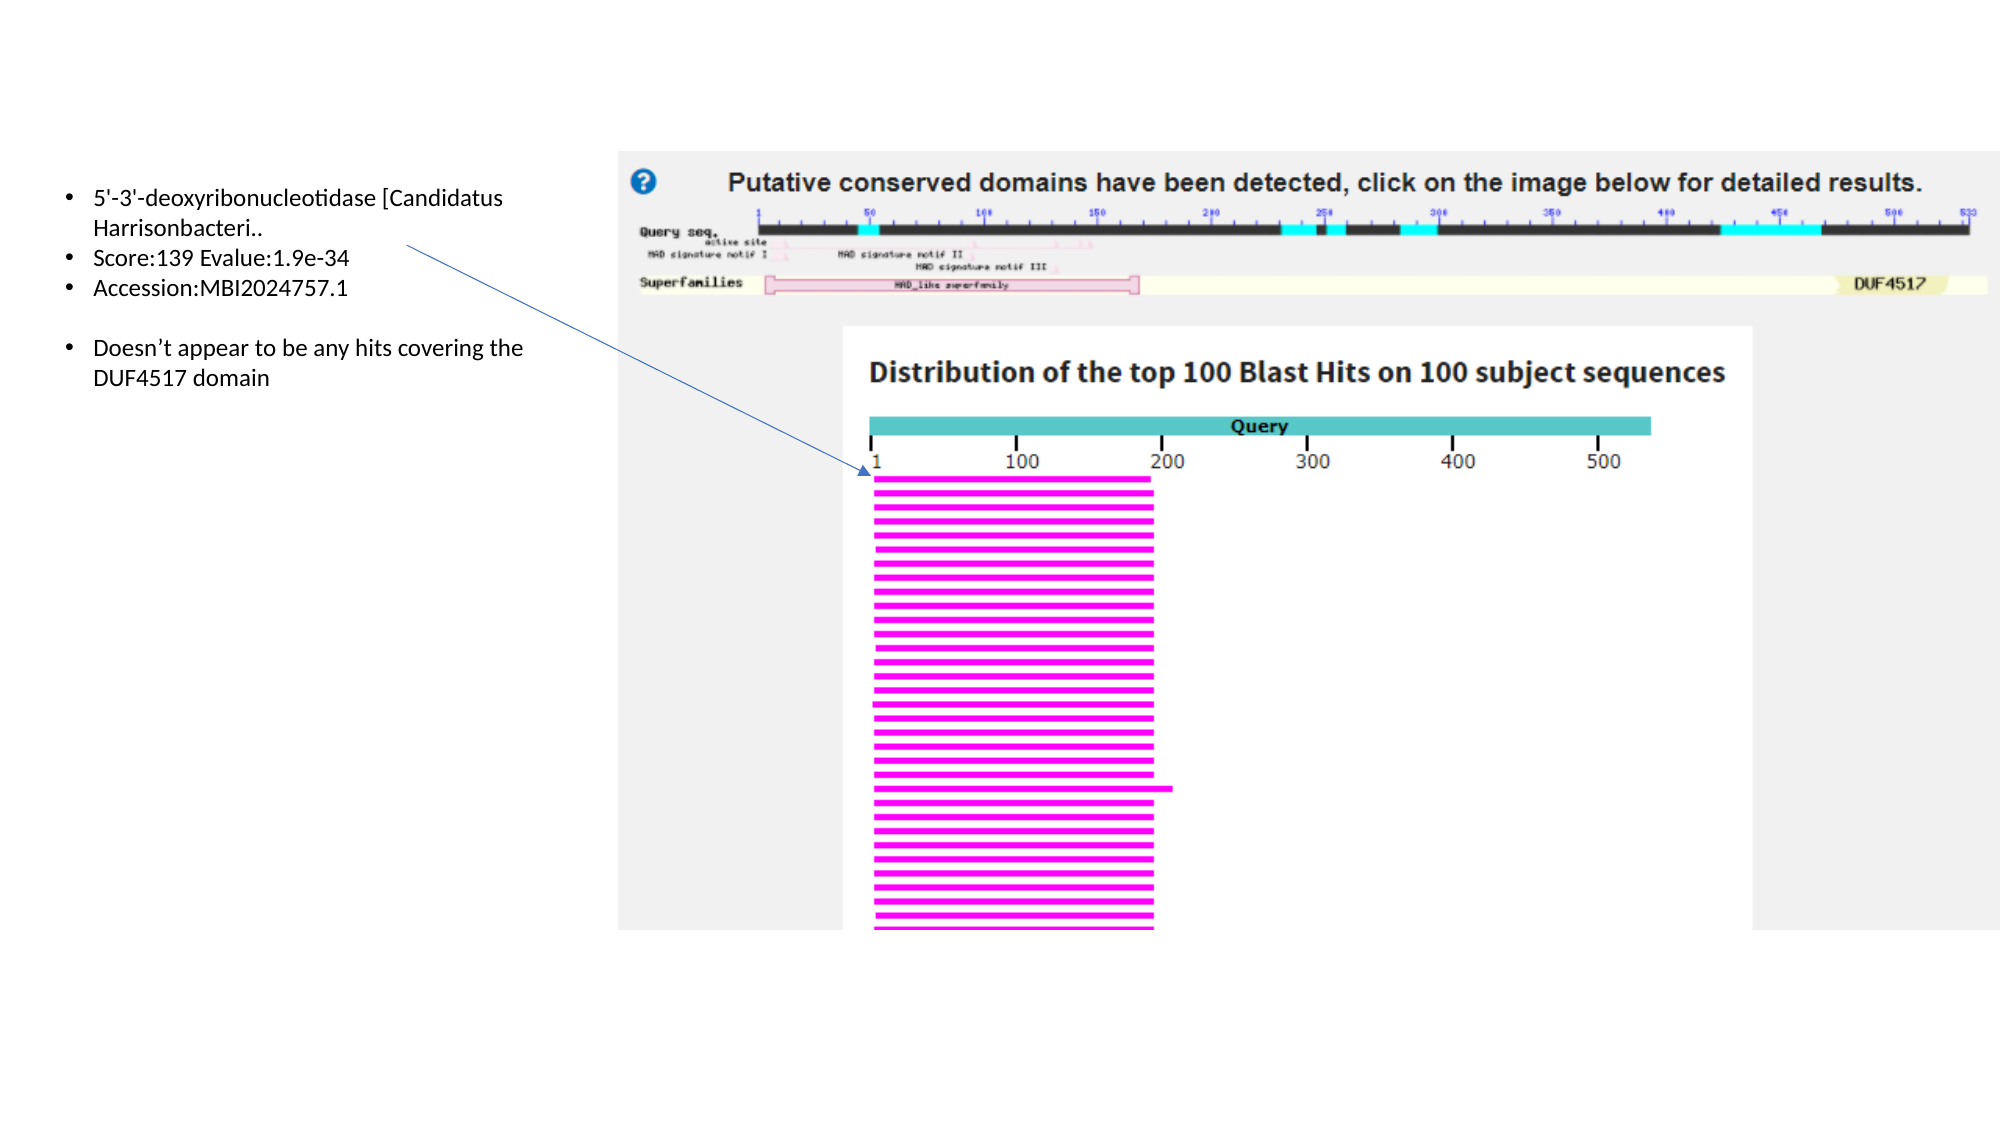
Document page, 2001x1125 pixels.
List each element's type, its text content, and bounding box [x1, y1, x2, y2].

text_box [406, 245, 872, 476]
picture [618, 151, 2000, 930]
text_box 5'-3'-deoxyribonucleotidase [Candidatus Harrisonbacteri.. Score:139 Evalue:1.9e-34 Accession:MBI2024757.1 Doesn’t appear to be any hits covering the DUF4517 domain [50, 174, 579, 399]
